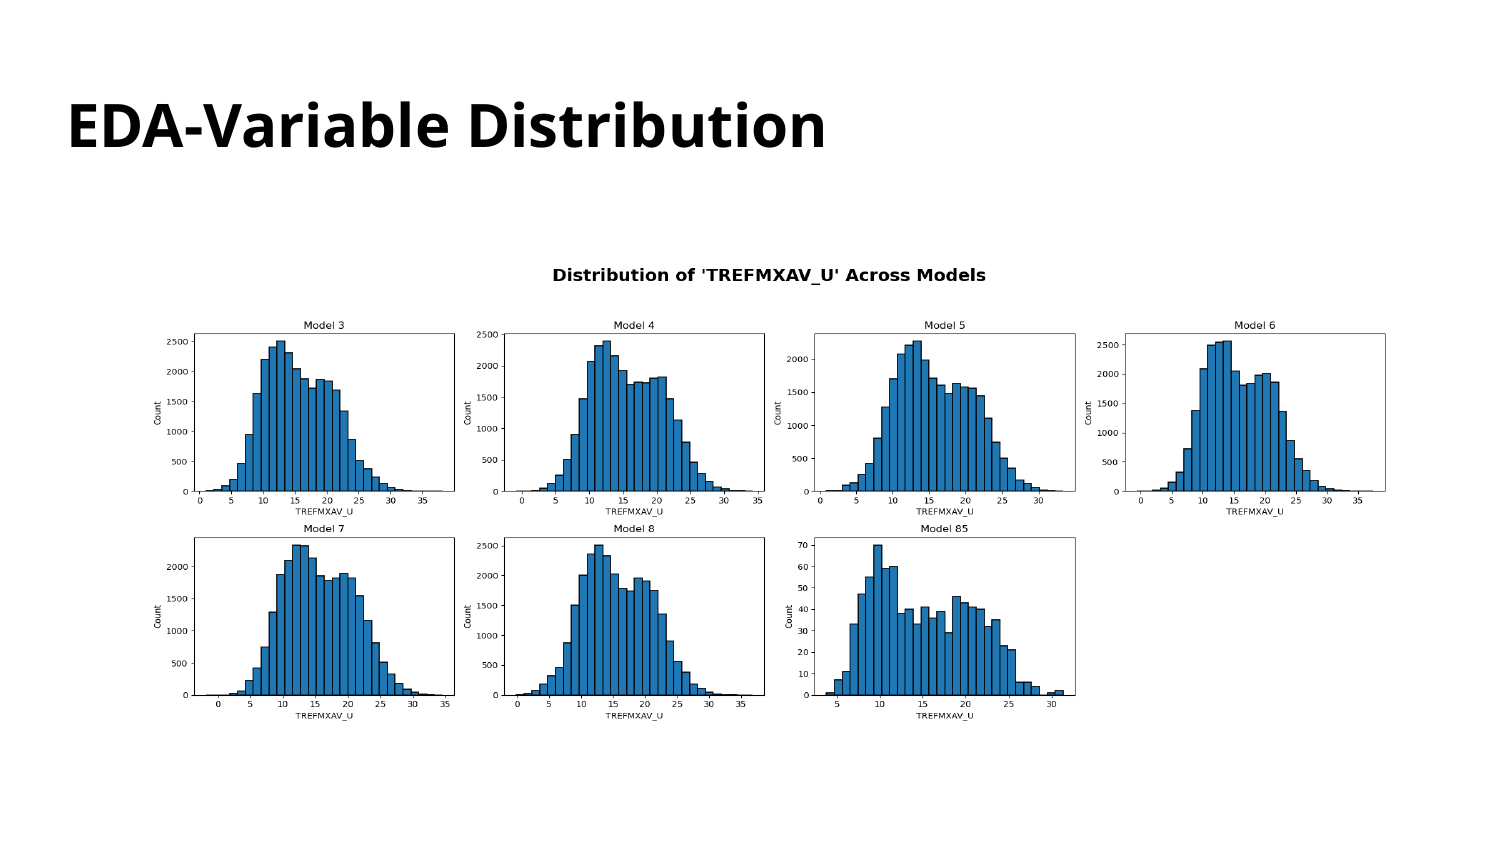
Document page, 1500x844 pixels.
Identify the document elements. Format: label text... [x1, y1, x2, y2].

title EDA-Variable Distribution [51, 72, 1449, 176]
picture [147, 261, 1391, 726]
